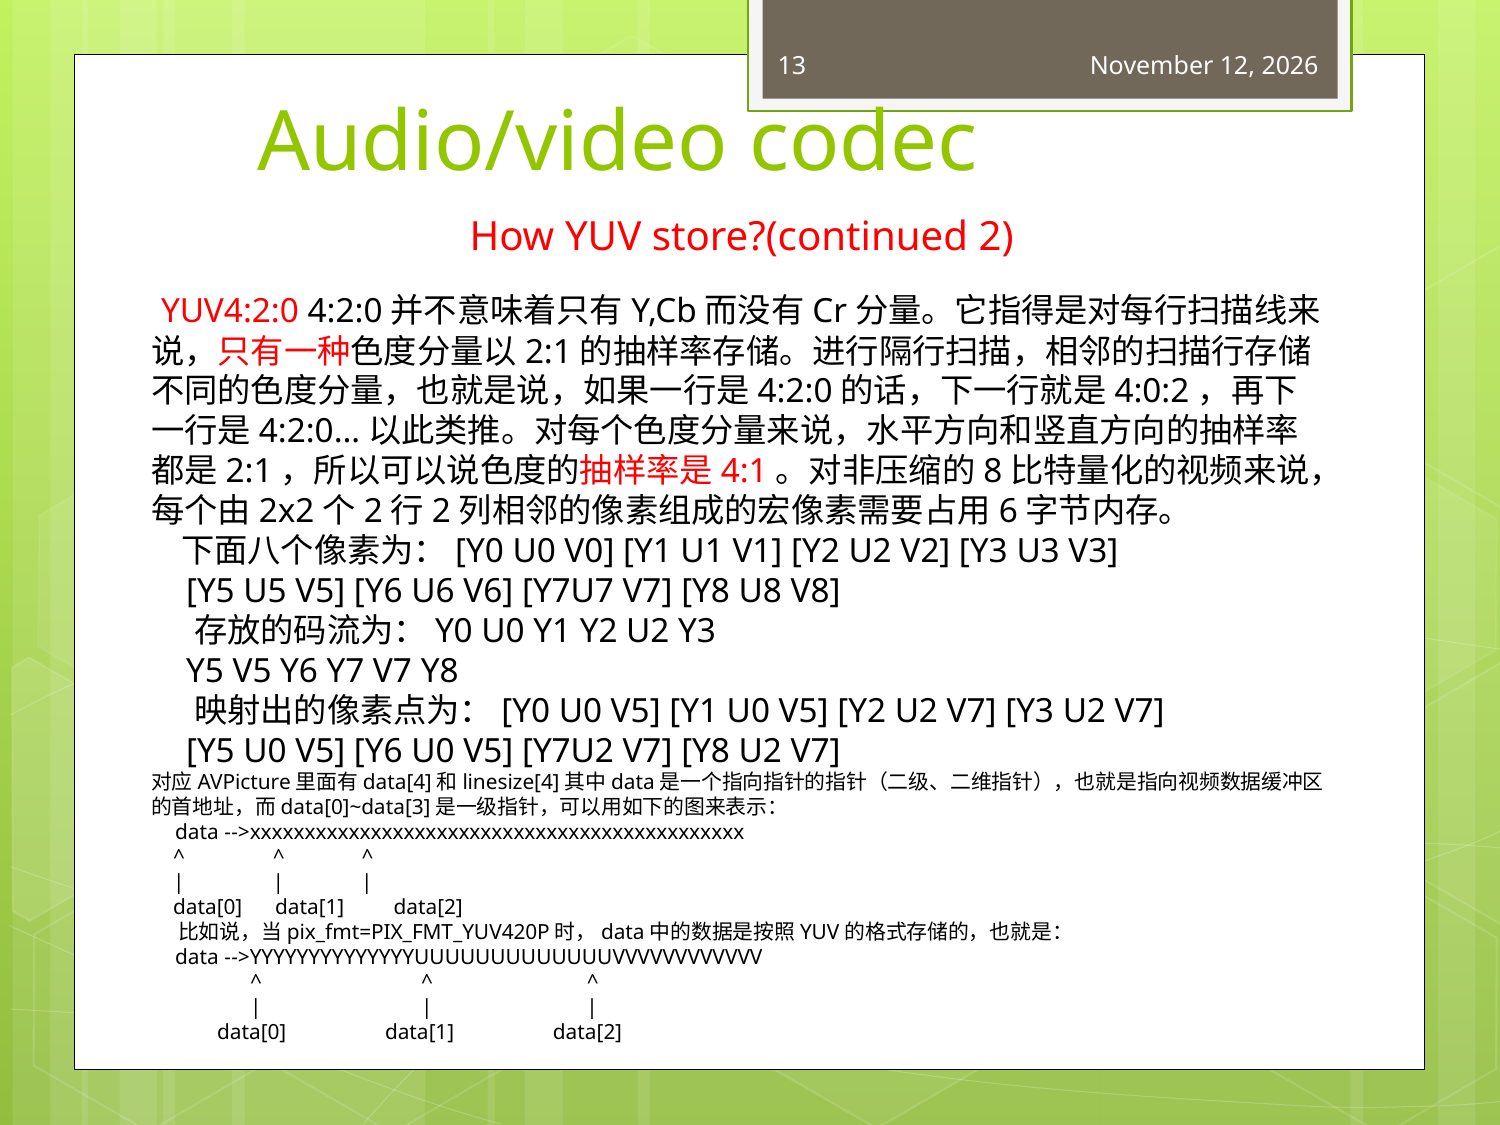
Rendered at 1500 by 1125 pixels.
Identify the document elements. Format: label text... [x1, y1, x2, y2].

title Audio/video codec [242, 54, 1348, 195]
slide_number 13 [762, 36, 982, 97]
text_box YUV4:2:0 4:2:0并不意味着只有Y,Cb而没有Cr分量。它指得是对每行扫描线来说，只有一种色度分量以2:1的抽样率存储。进行隔行扫描，相邻的扫描行存储不同的色度分量，也就是说，如果一行是4:2:0的话，下一行就是4:0:2，再下一行是4:2:0…以此类推。对每个色度分量来说，水平方向和竖直方向的抽样率都是2:1，所以可以说色度的抽样率是4:1。对非压缩的8比特量化的视频来说，每个由2x2个2行2列相邻的像素组成的宏像素需要占用6字节内存。 下面八个像素为：[Y0 U0 V0] [Y1 U1 V1] [Y2 U2 V2] [Y3 U3 V3] [Y5 U5 V5] [Y6 U6 V6] [Y7U7 V7] [Y8 U8 V8] 存放的码流为：Y0 U0 Y1 Y2 U2 Y3 Y5 V5 Y6 Y7 V7 Y8 映射出的像素点为：[Y0 U0 V5] [Y1 U0 V5] [Y2 U2 V7] [Y3 U2 V7] [Y5 U0 V5] [Y6 U0 V5] [Y7U2 V7] [Y8 U2 V7] 对应AVPicture里面有data[4]和linesize[4]其中data是一个指向指针的指针（二级、二维指针），也就是指向视频数据缓冲区的首地址，而data[0]~data[3]是一级指针，可以用如下的图来表示： data -->xxxxxxxxxxxxxxxxxxxxxxxxxxxxxxxxxxxxxxxxxxxxx ^ ^ ^ | | | data[0] data[1] data[2] 比如说，当pix_fmt=PIX_FMT_YUV420P时，data中的数据是按照YUV的格式存储的，也就是： data -->YYYYYYYYYYYYYYUUUUUUUUUUUUUVVVVVVVVVVVV ^ ^ ^ | | | data[0] data[1] data[2] [136, 277, 1342, 1091]
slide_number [983, 36, 1334, 97]
text_box How YUV store?(continued 2) [360, 172, 1069, 266]
